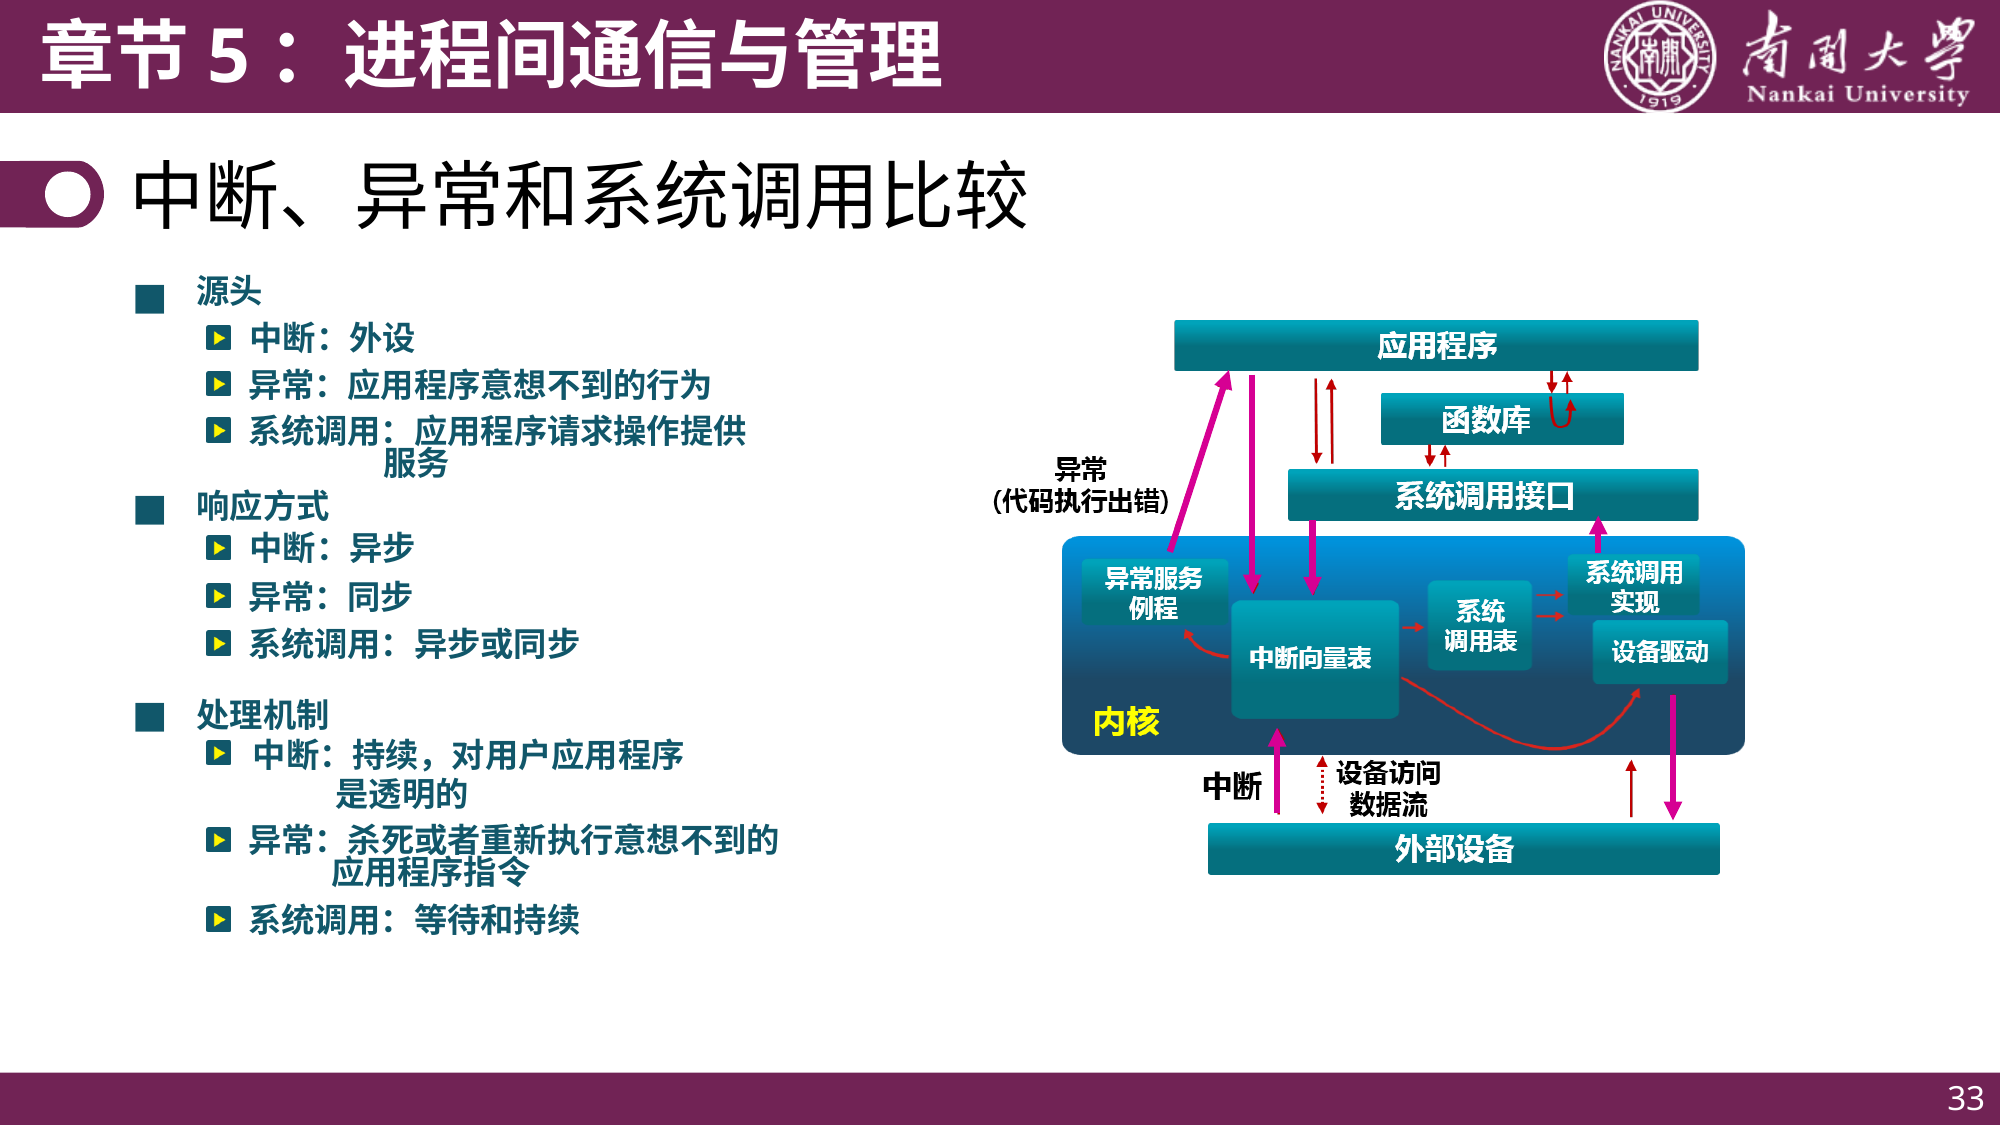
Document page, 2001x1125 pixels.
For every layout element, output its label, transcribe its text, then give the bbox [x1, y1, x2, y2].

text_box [122, 475, 786, 672]
picture [949, 315, 1745, 884]
picture [1537, 590, 1562, 600]
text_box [1169, 369, 1230, 553]
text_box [122, 262, 851, 491]
picture [1604, 0, 2001, 118]
title 中断、异常和系统调用比较 [114, 143, 1886, 255]
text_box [122, 682, 825, 948]
slide_number 33 [1533, 1074, 2000, 1125]
